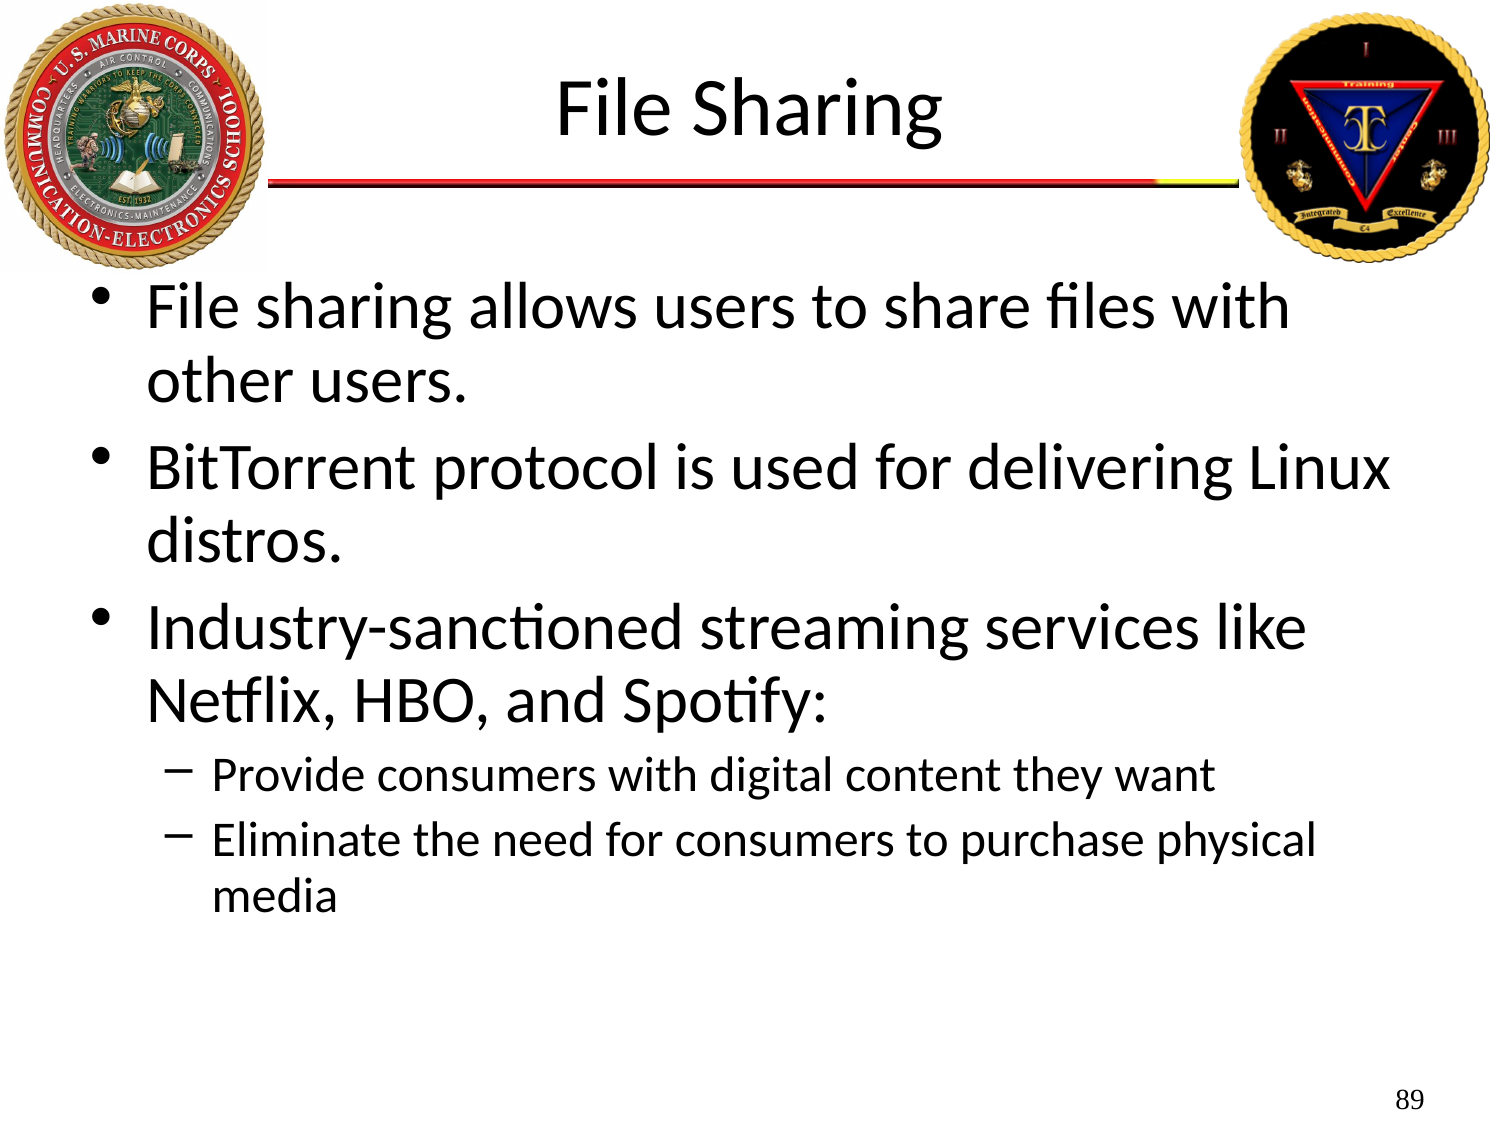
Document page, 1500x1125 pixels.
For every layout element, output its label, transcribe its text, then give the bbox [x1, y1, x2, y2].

title File Sharing [75, 45, 1425, 233]
picture [1239, 12, 1490, 263]
list File sharing allows users to share files with other users. BitTorrent protocol is used for delivering Linux distros. Industry-sanctioned streaming services like Netflix, HBO, and Spotify: Provide consumers with digital content they want Eliminate the need for consumers to purchase physical media [75, 262, 1425, 1005]
picture [0, 0, 268, 274]
